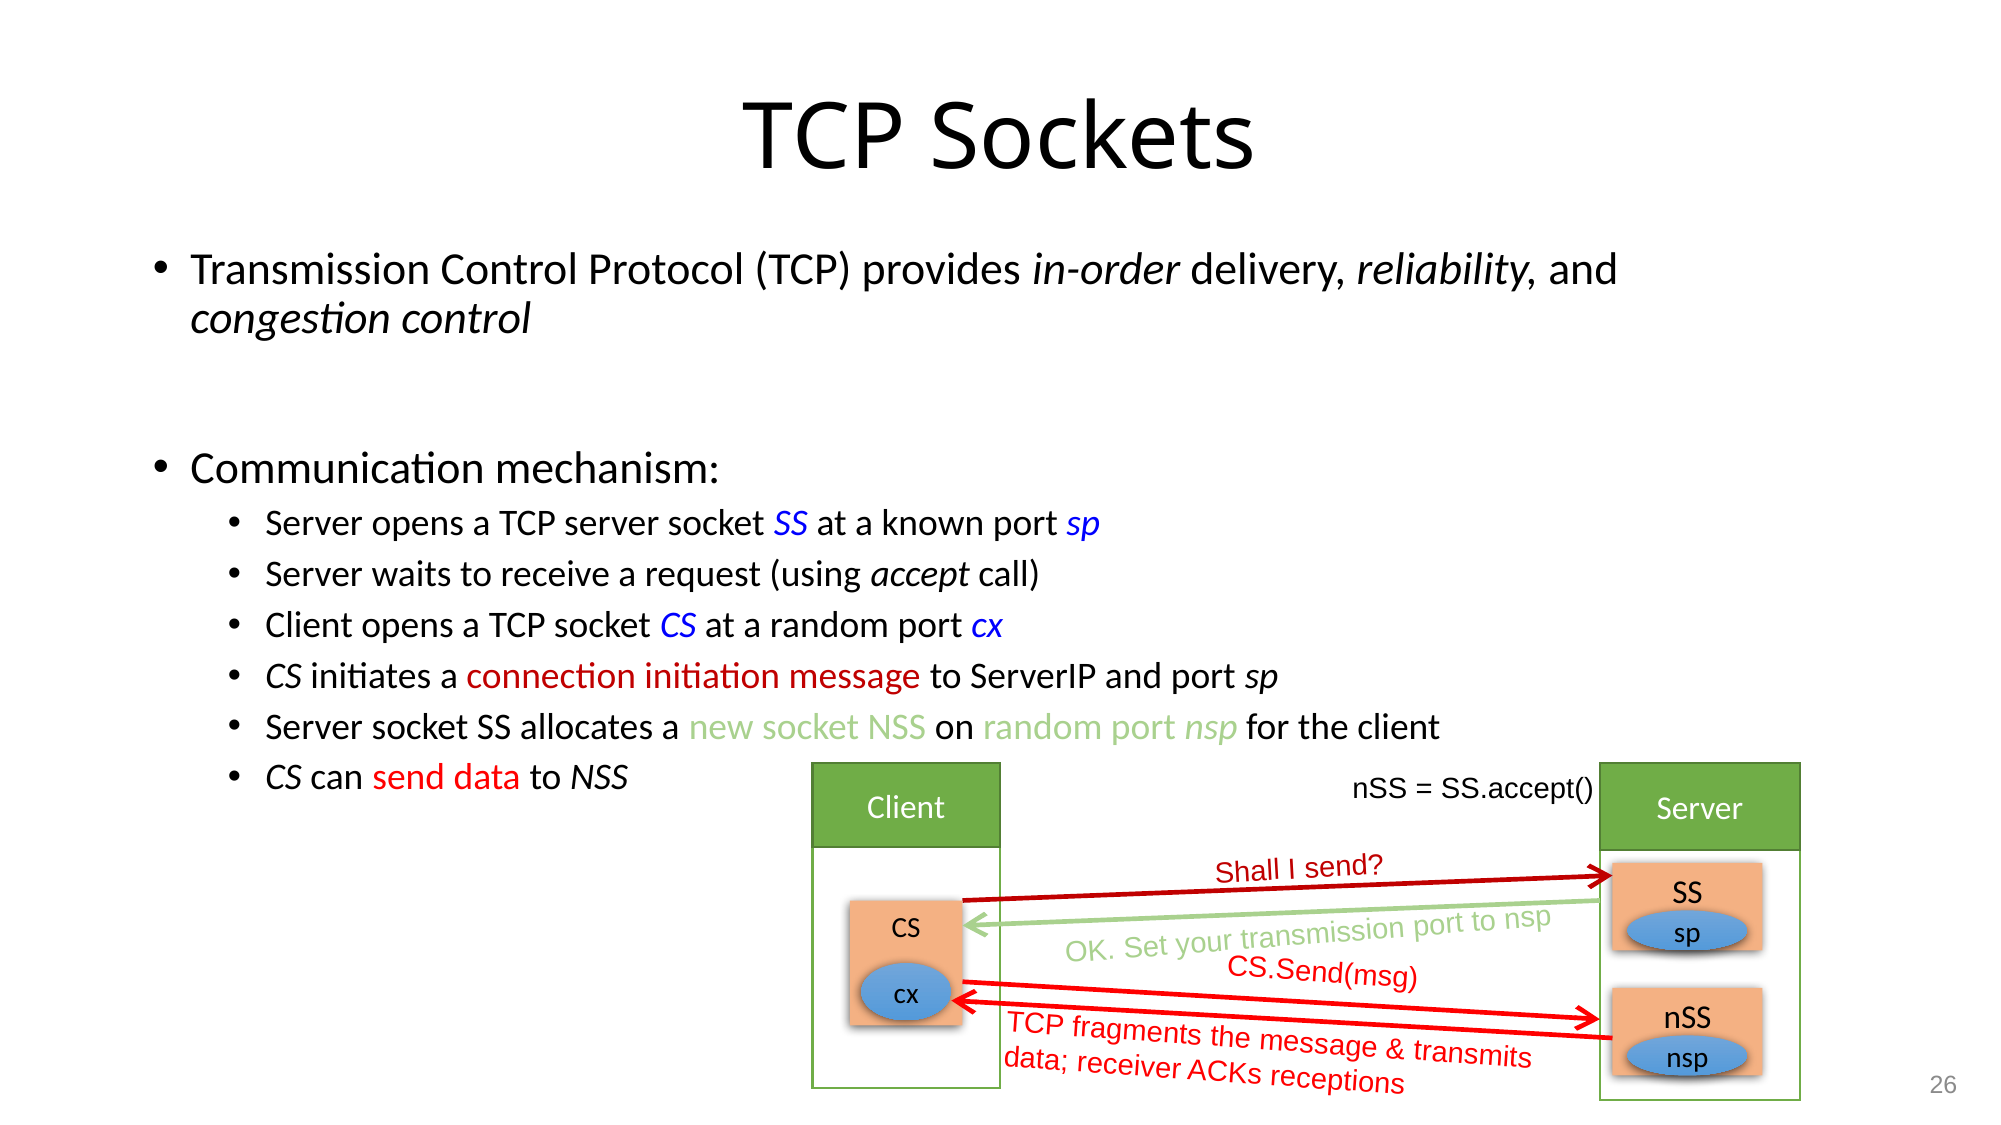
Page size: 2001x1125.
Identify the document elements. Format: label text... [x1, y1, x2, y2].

text_box CS.Send(msg) [1211, 950, 1464, 981]
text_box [1612, 862, 1763, 951]
text_box OK. Set your transmission port to nsp [1048, 926, 1590, 978]
title TCP Sockets [324, 52, 1675, 226]
list Transmission Control Protocol (TCP) provides in-order delivery, reliability, and congestion control Communication mechanism: Server opens a TCP server socket SS at a known port sp Server waits to receive a request (using accept call) Client opens a TCP socket CS at a random port cx CS initiates a connection initiation message to ServerIP and port sp Server socket SS allocates a new socket NSS on random port nsp for the client CS can send data to NSS [138, 237, 1763, 980]
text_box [1599, 762, 1800, 1101]
text_box nSS = SS.accept() [1337, 762, 1599, 813]
text_box TCP fragments the message & transmits data; receiver ACKs receptions [1000, 1038, 1591, 1121]
slide_number 26 [1522, 1054, 1973, 1114]
text_box Shall I send? [1198, 834, 1426, 875]
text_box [951, 1000, 1613, 1038]
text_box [1612, 987, 1763, 1076]
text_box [812, 762, 1000, 1088]
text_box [962, 875, 1613, 901]
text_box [849, 900, 963, 1026]
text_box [962, 981, 1600, 1000]
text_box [962, 900, 1600, 926]
